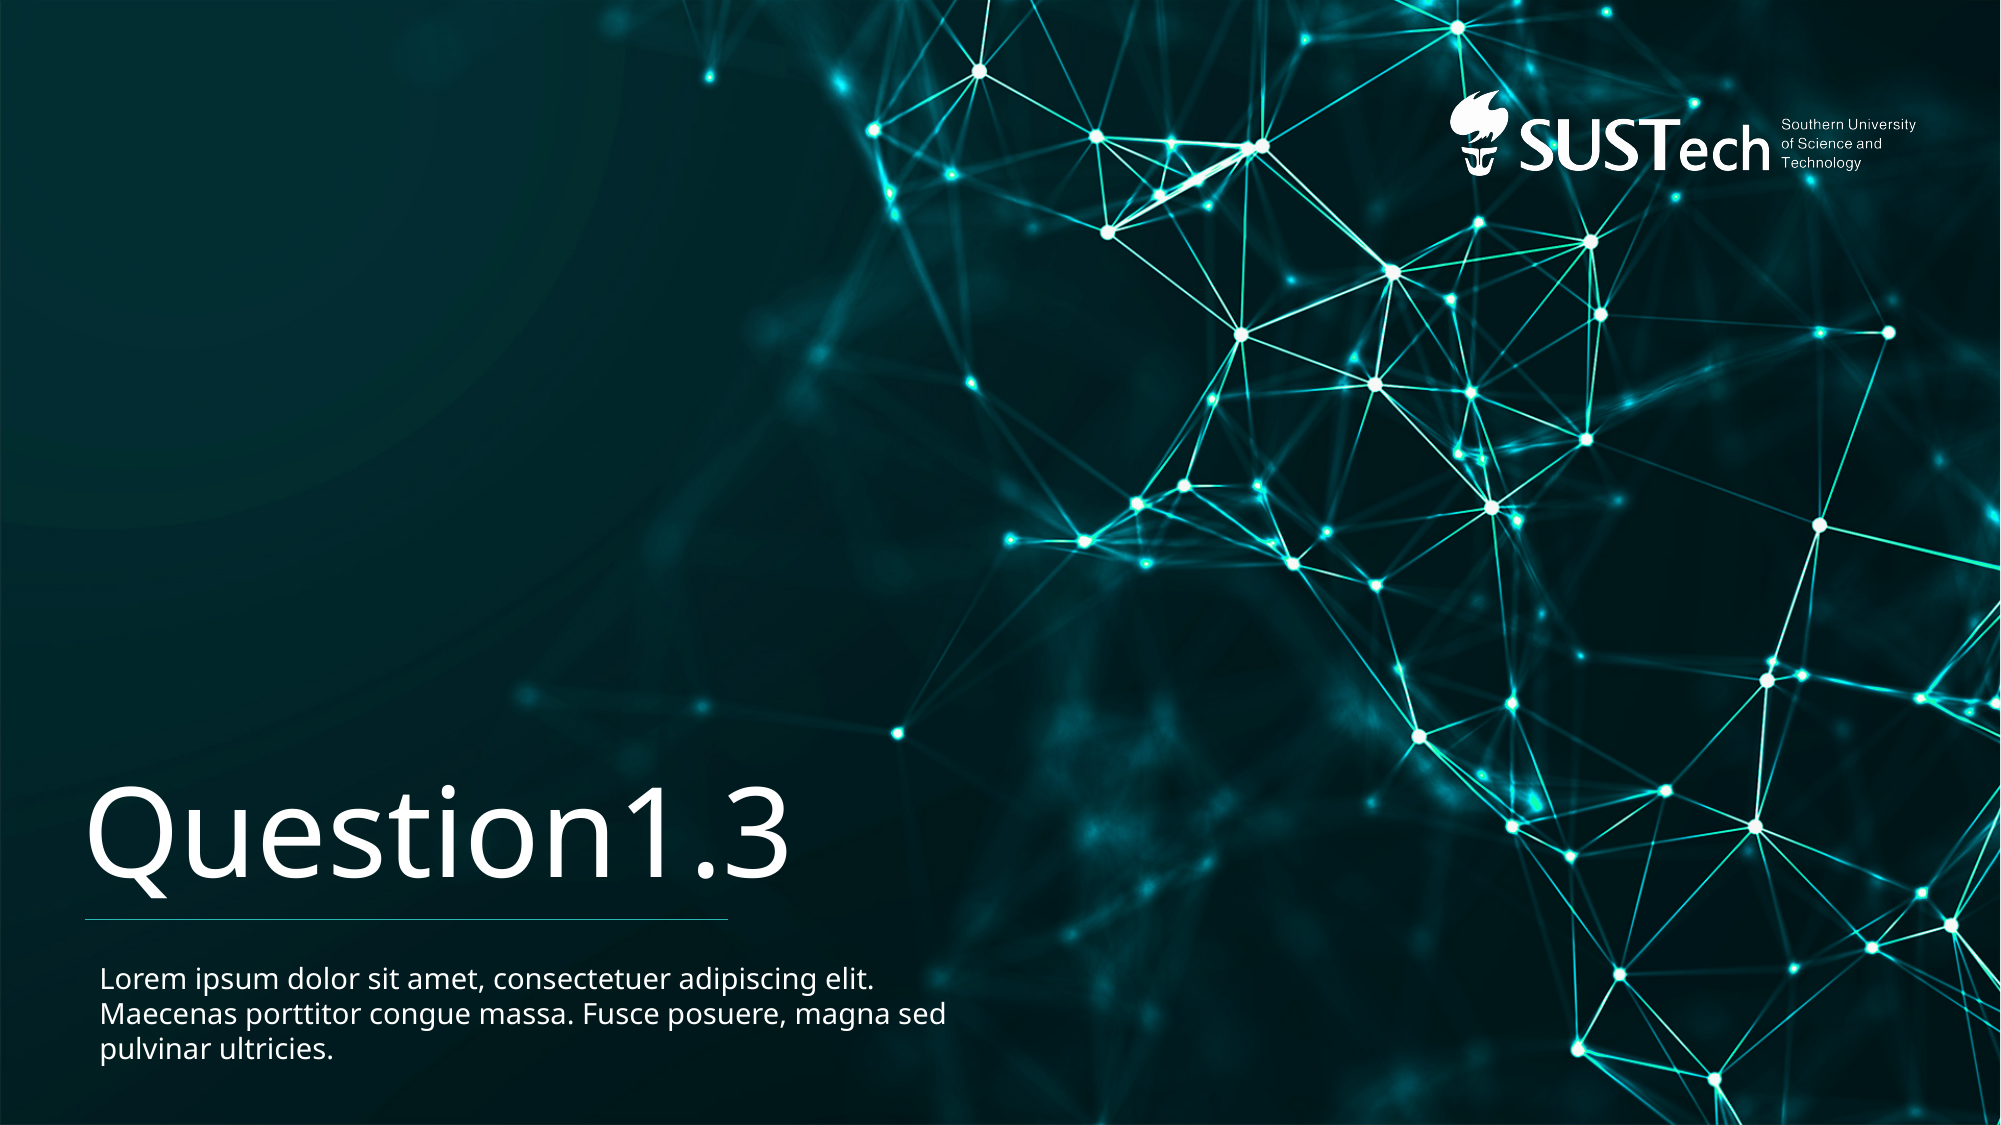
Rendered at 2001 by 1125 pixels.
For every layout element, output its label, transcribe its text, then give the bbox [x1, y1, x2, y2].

picture [0, 0, 2001, 1125]
text_box Lorem ipsum dolor sit amet, consectetuer adipiscing elit. Maecenas porttitor congue massa. Fusce posuere, magna sed pulvinar ultricies. [84, 953, 1000, 1125]
text_box Question1.3 [67, 744, 1043, 910]
